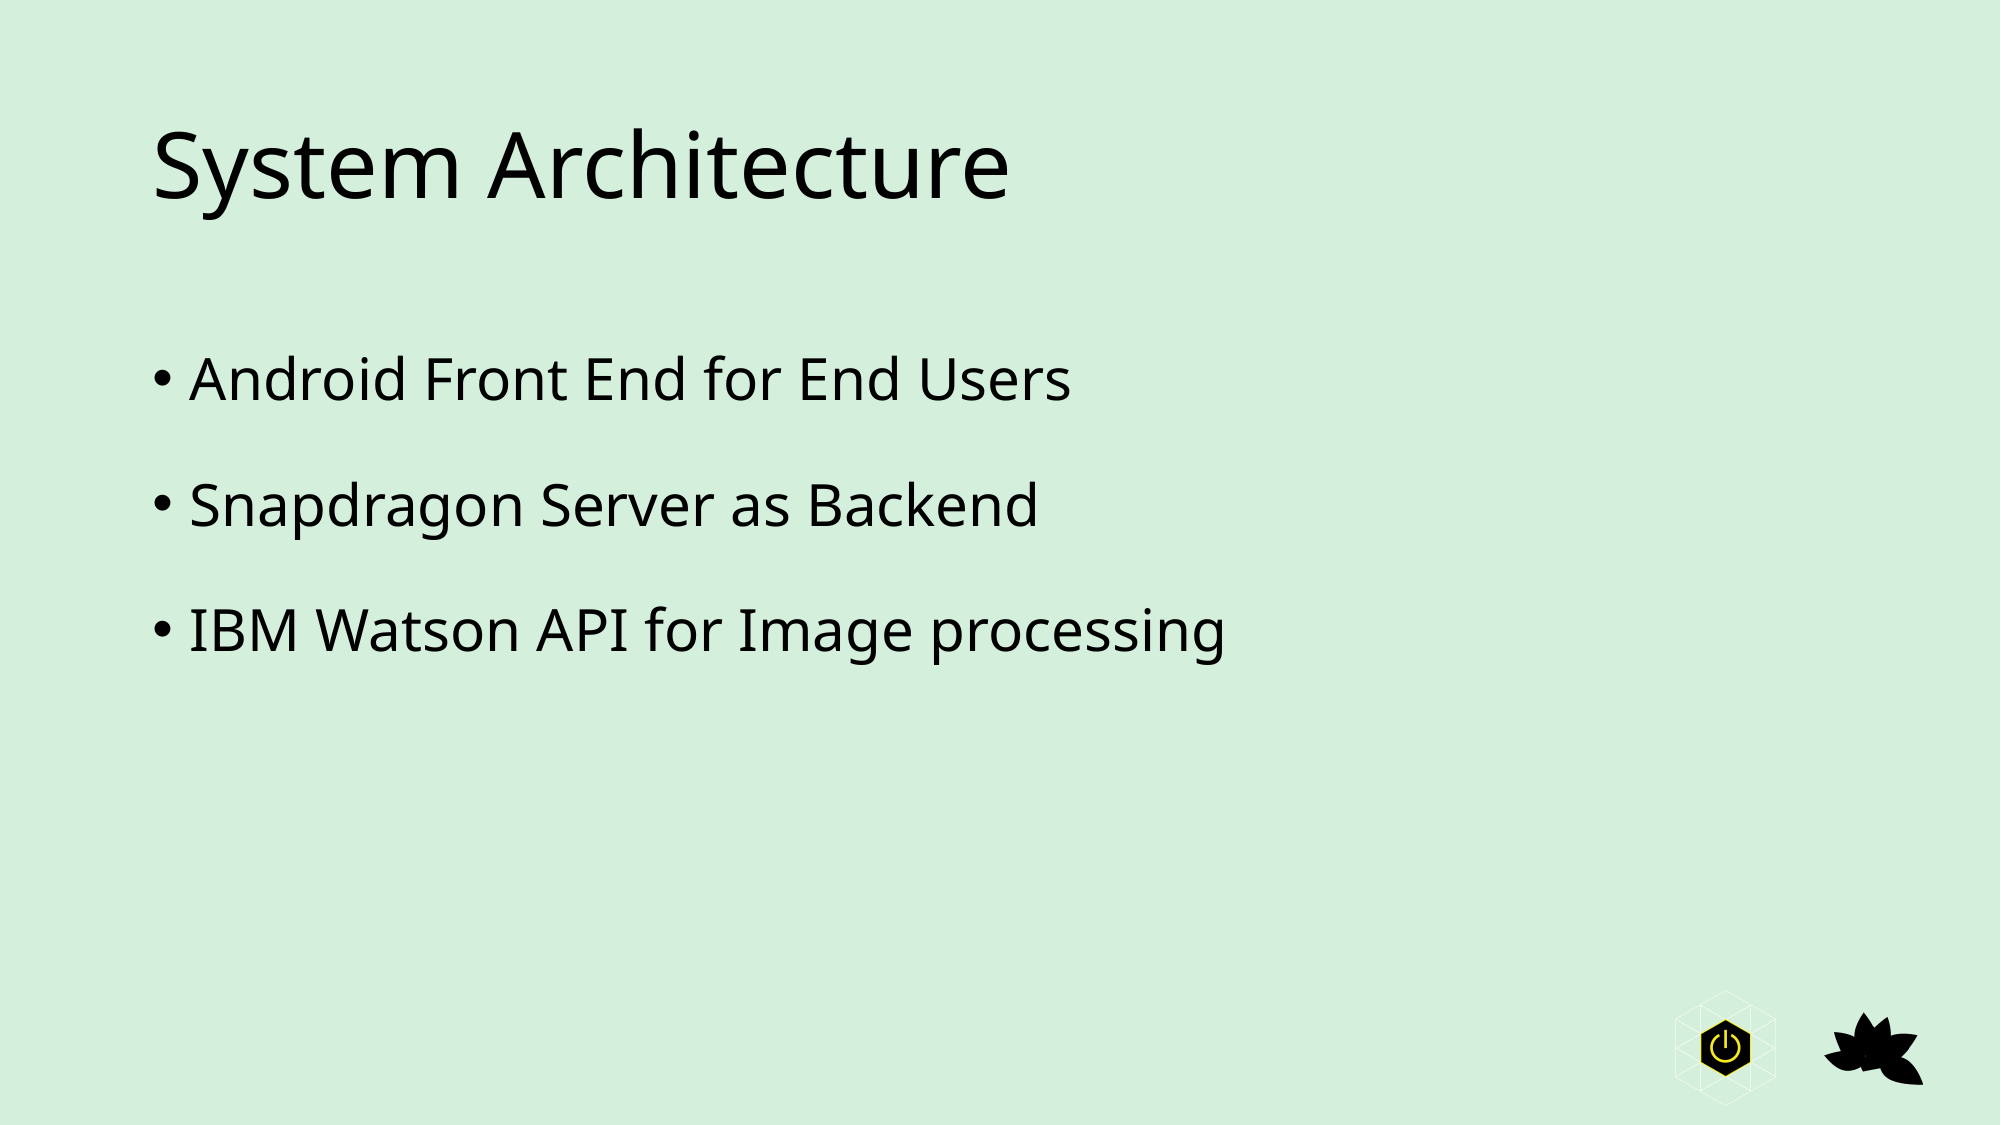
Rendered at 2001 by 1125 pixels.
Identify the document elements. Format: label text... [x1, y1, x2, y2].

picture [1675, 990, 1776, 1107]
picture [1824, 1012, 1923, 1085]
title System Architecture [137, 59, 1863, 278]
list Android Front End for End Users Snapdragon Server as Backend IBM Watson API for Image processing [137, 299, 1863, 1014]
